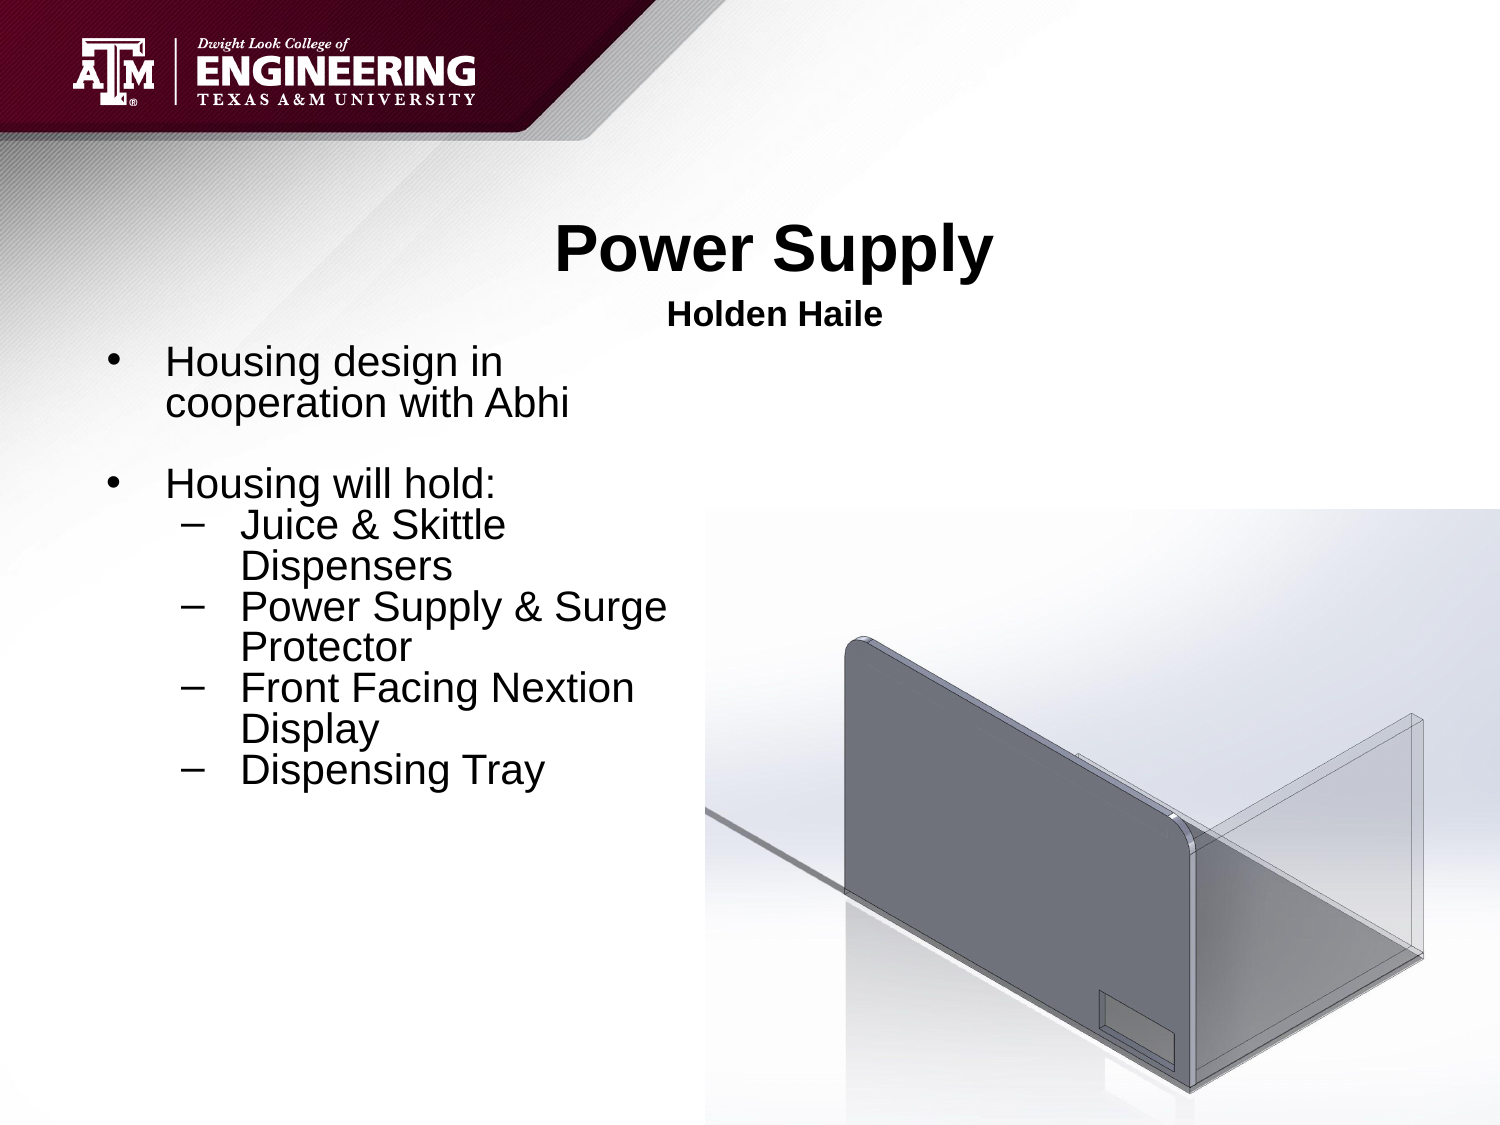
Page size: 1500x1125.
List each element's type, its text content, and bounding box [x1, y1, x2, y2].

list Housing design in cooperation with Abhi Housing will hold: Juice & Skittle Dispensers Power Supply & Surge Protector Front Facing Nextion Display Dispensing Tray [75, 336, 706, 1005]
picture [0, 0, 1500, 1125]
title Power Supply Holden Haile [99, 197, 1450, 329]
